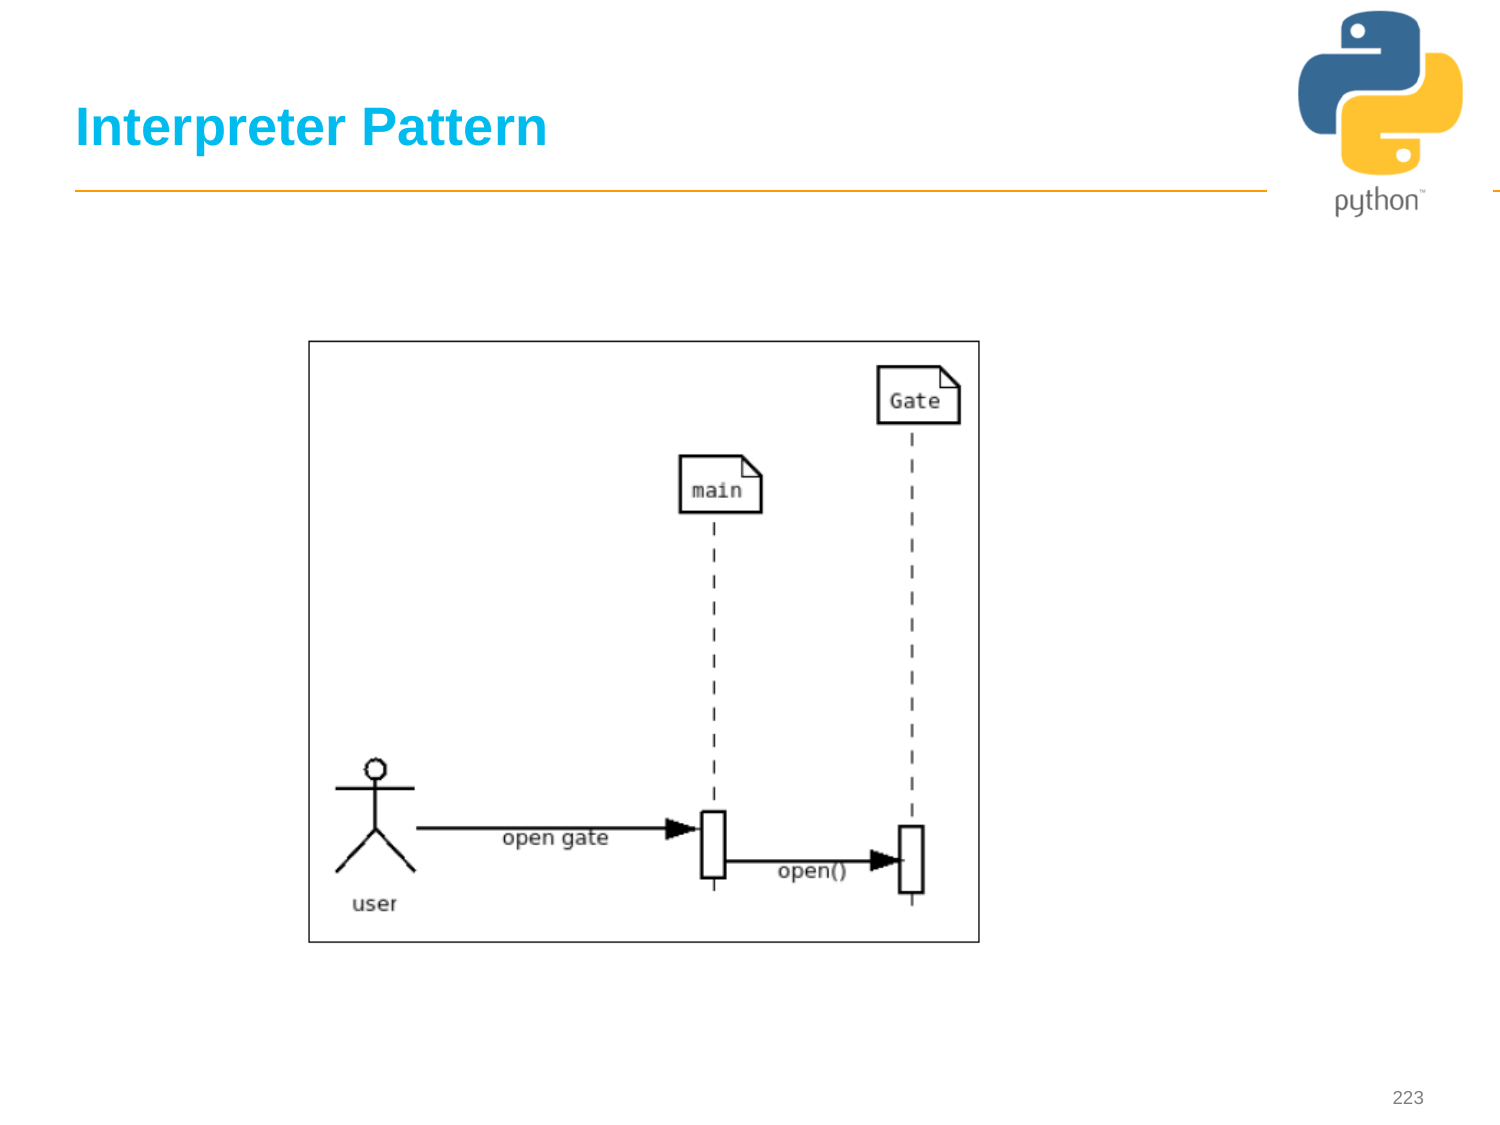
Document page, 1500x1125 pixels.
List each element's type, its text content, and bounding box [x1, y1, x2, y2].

picture [1267, 5, 1493, 222]
picture [287, 325, 1021, 968]
title Interpreter Pattern [75, 27, 1422, 157]
